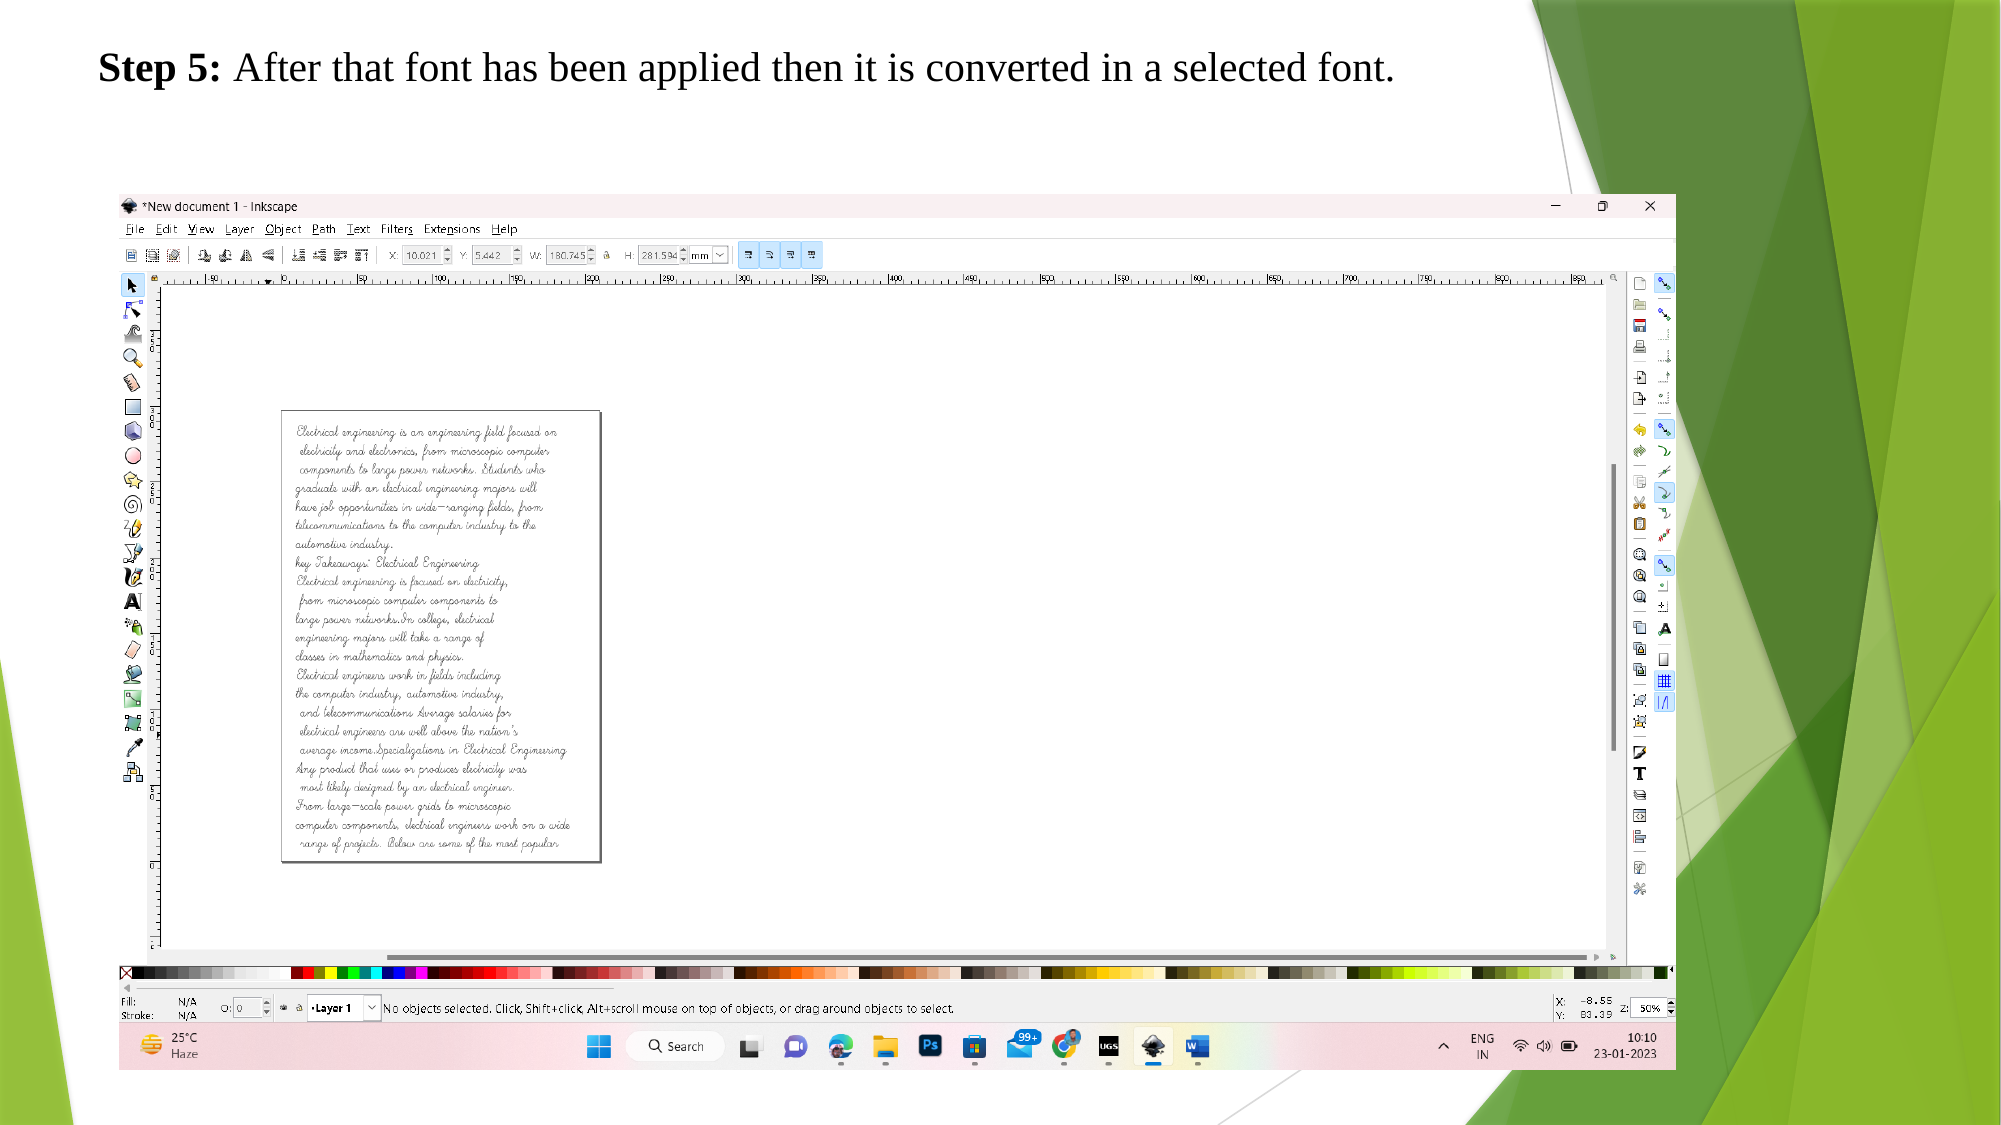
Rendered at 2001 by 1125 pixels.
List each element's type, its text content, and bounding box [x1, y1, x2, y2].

picture [119, 193, 1676, 1070]
text_box Step 5: After that font has been applied then it is converted in a selected font. [83, 28, 1577, 97]
